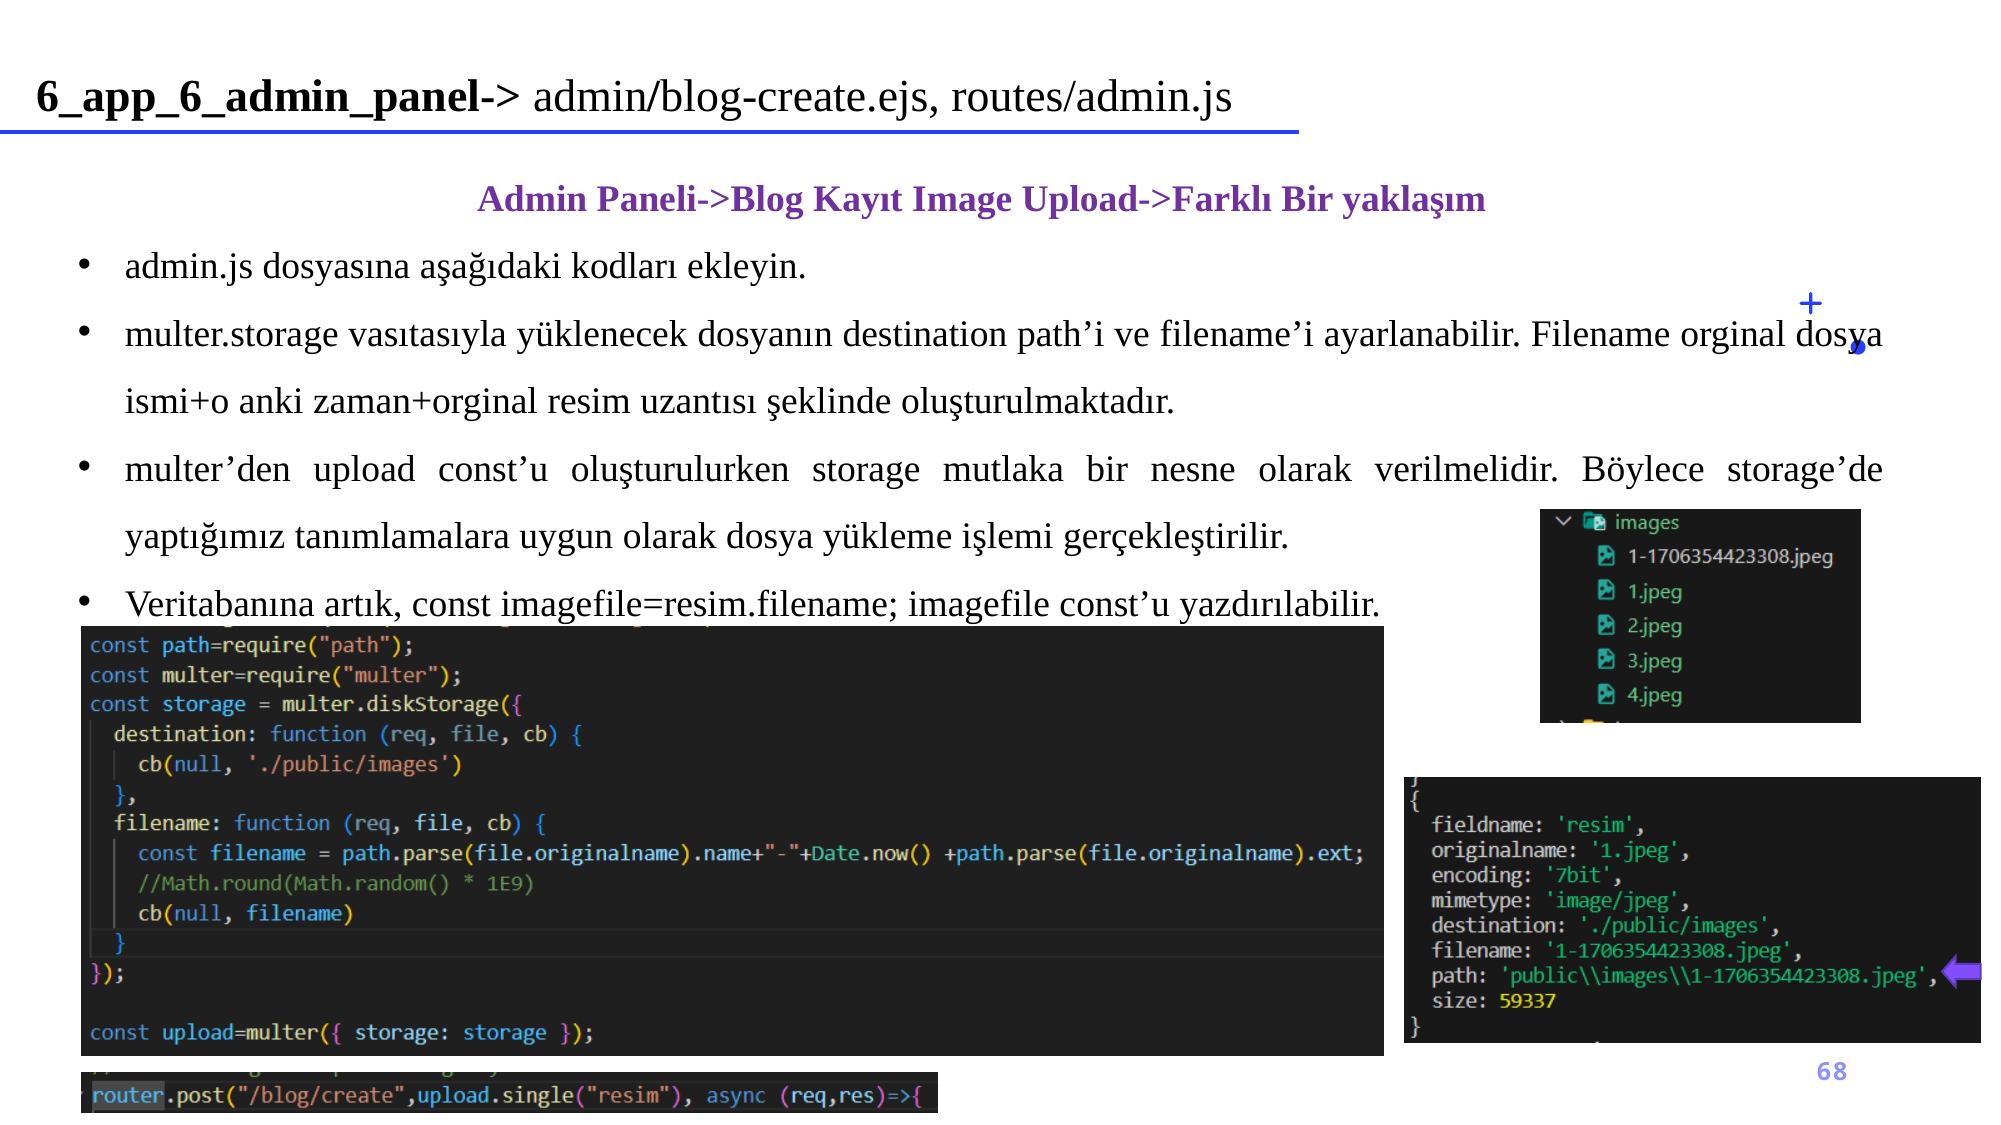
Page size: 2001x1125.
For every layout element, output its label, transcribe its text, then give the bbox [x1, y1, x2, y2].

text_box 6_app_6_admin_panel-> admin/blog-create.ejs, routes/admin.js [21, 34, 1927, 129]
picture [1540, 509, 1861, 723]
picture [1404, 777, 1981, 1043]
slide_number 68 [1412, 1043, 1863, 1103]
picture [81, 1072, 938, 1113]
picture [81, 626, 1384, 1056]
list Admin Paneli->Blog Kayıt Image Upload->Farklı Bir yaklaşım admin.js dosyasına aşağıdaki kodları ekleyin. multer.storage vasıtasıyla yüklenecek dosyanın destination path’i ve filename’i ayarlanabilir. Filename orginal dosya ismi+o anki zaman+orginal resim uzantısı şeklinde oluşturulmaktadır. multer’den upload const’u oluşturulurken storage mutlaka bir nesne olarak verilmelidir. Böylece storage’de yaptığımız tanımlamalara uygun olarak dosya yükleme işlemi gerçekleştirilir. Veritabanına artık, const imagefile=resim.filename; imagefile const’u yazdırılabilir. [62, 143, 1901, 1006]
